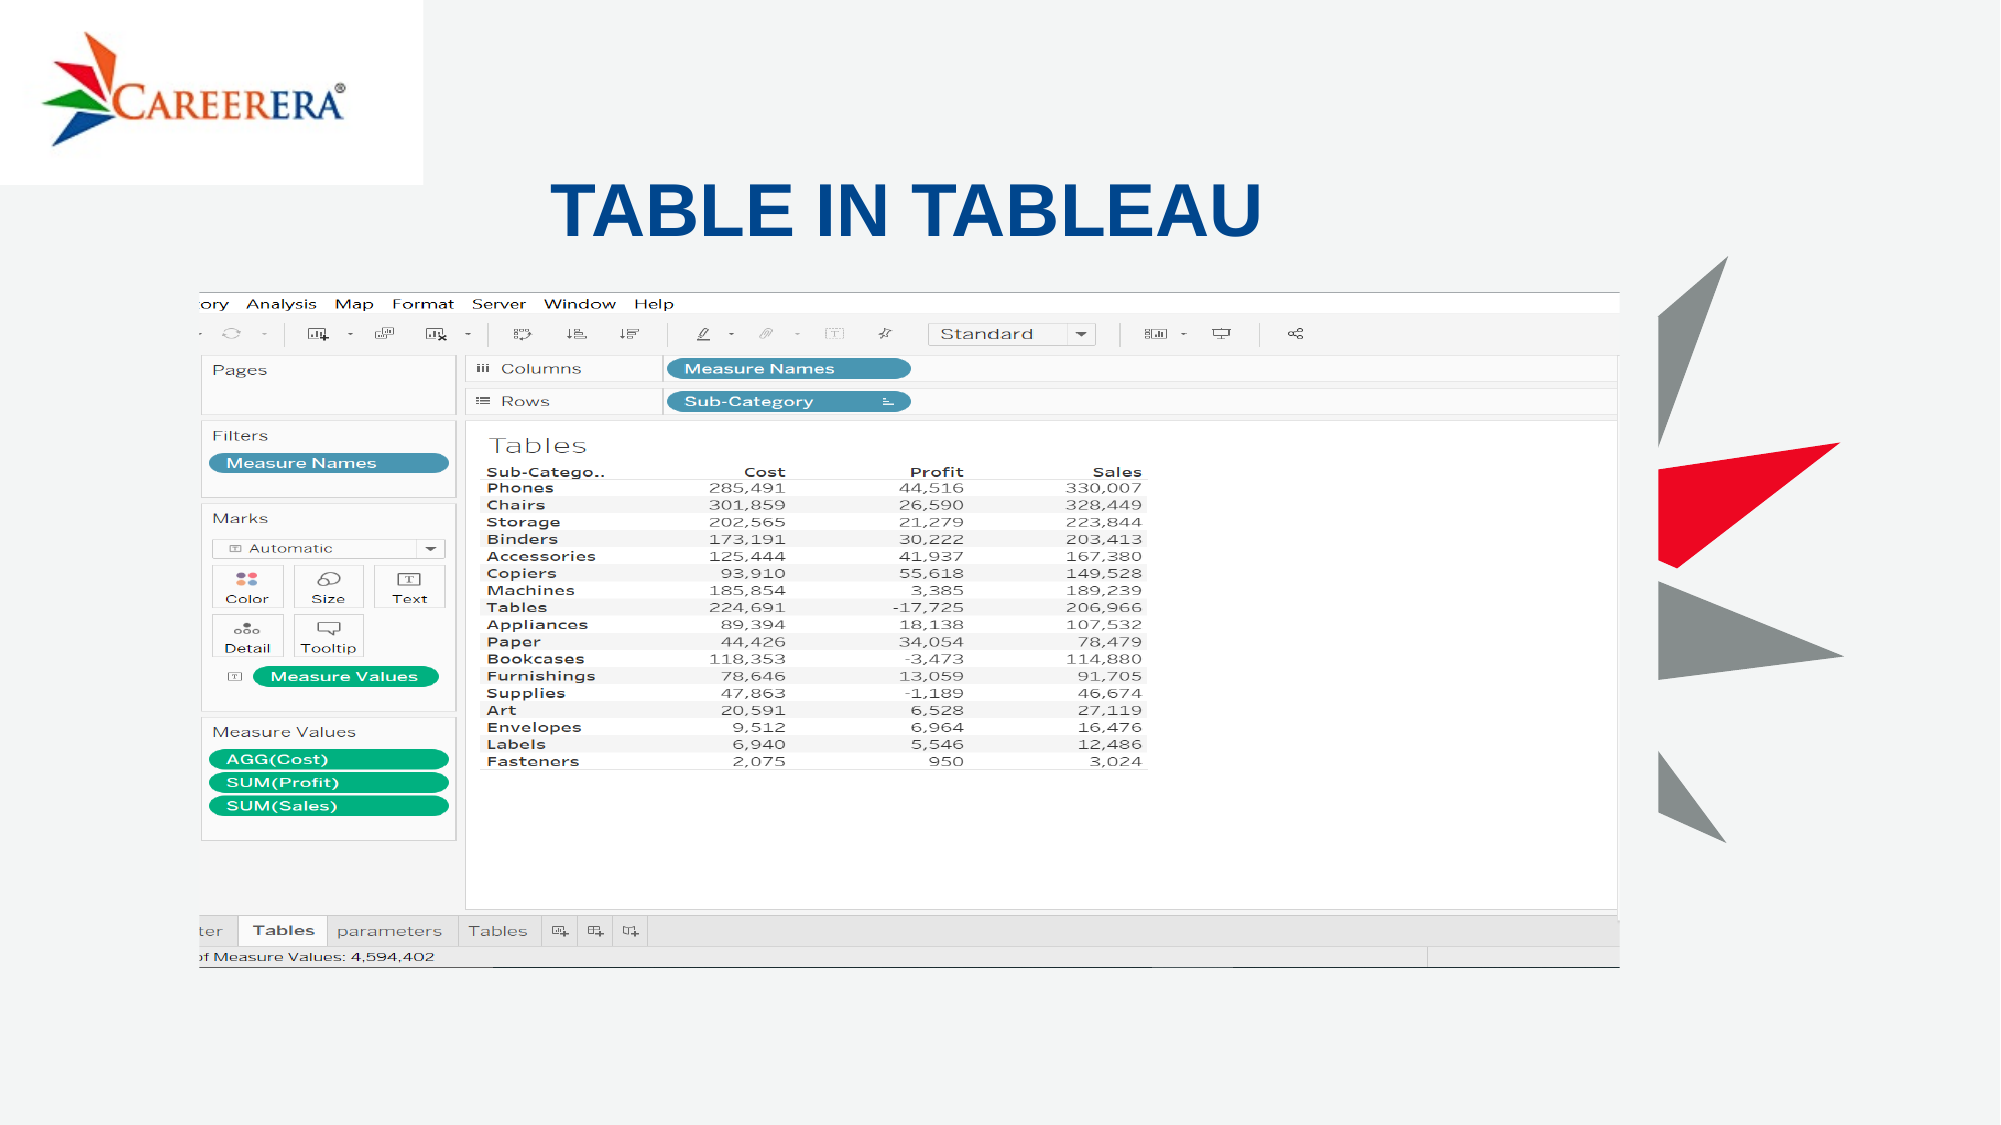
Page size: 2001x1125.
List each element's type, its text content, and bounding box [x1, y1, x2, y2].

picture [199, 292, 1620, 969]
picture [0, 0, 424, 186]
title TABLE IN TABLEAU [166, 163, 1650, 261]
